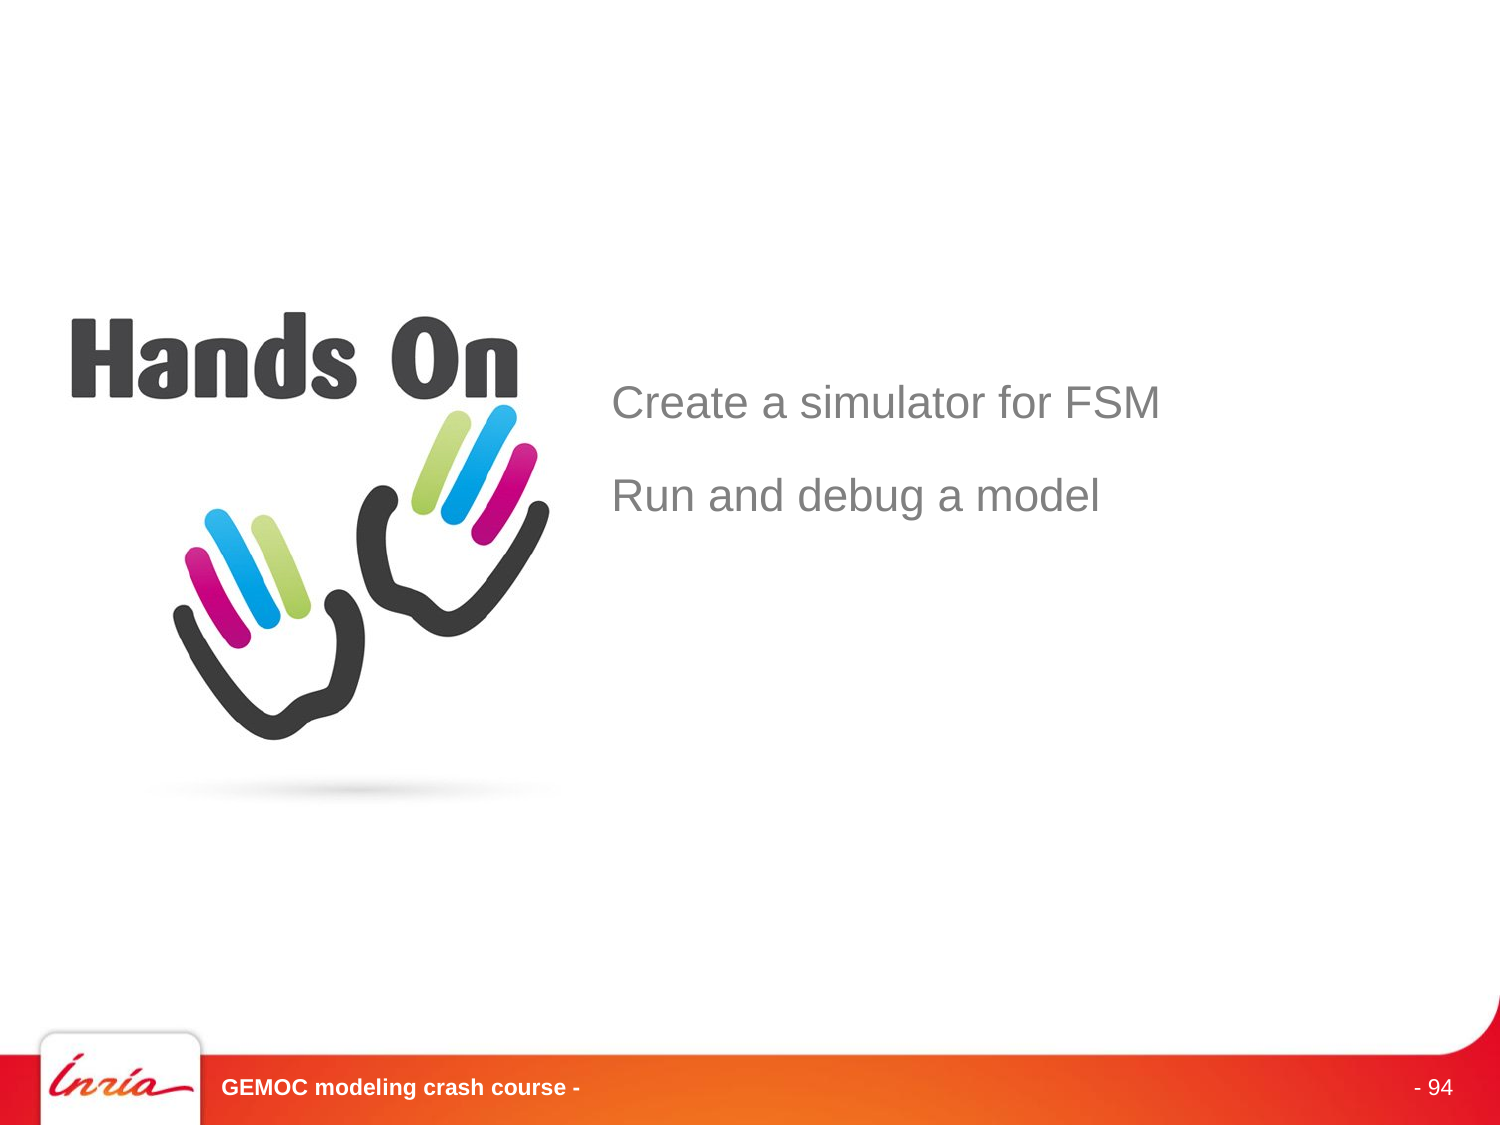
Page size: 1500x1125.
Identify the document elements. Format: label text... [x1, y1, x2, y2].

picture [41, 302, 562, 807]
slide_number - 94 [1413, 1064, 1500, 1110]
footer GEMOC modeling crash course - [221, 1064, 1078, 1110]
picture [0, 947, 1500, 1125]
list Create a simulator for FSM Run and debug a model [596, 326, 1459, 1016]
